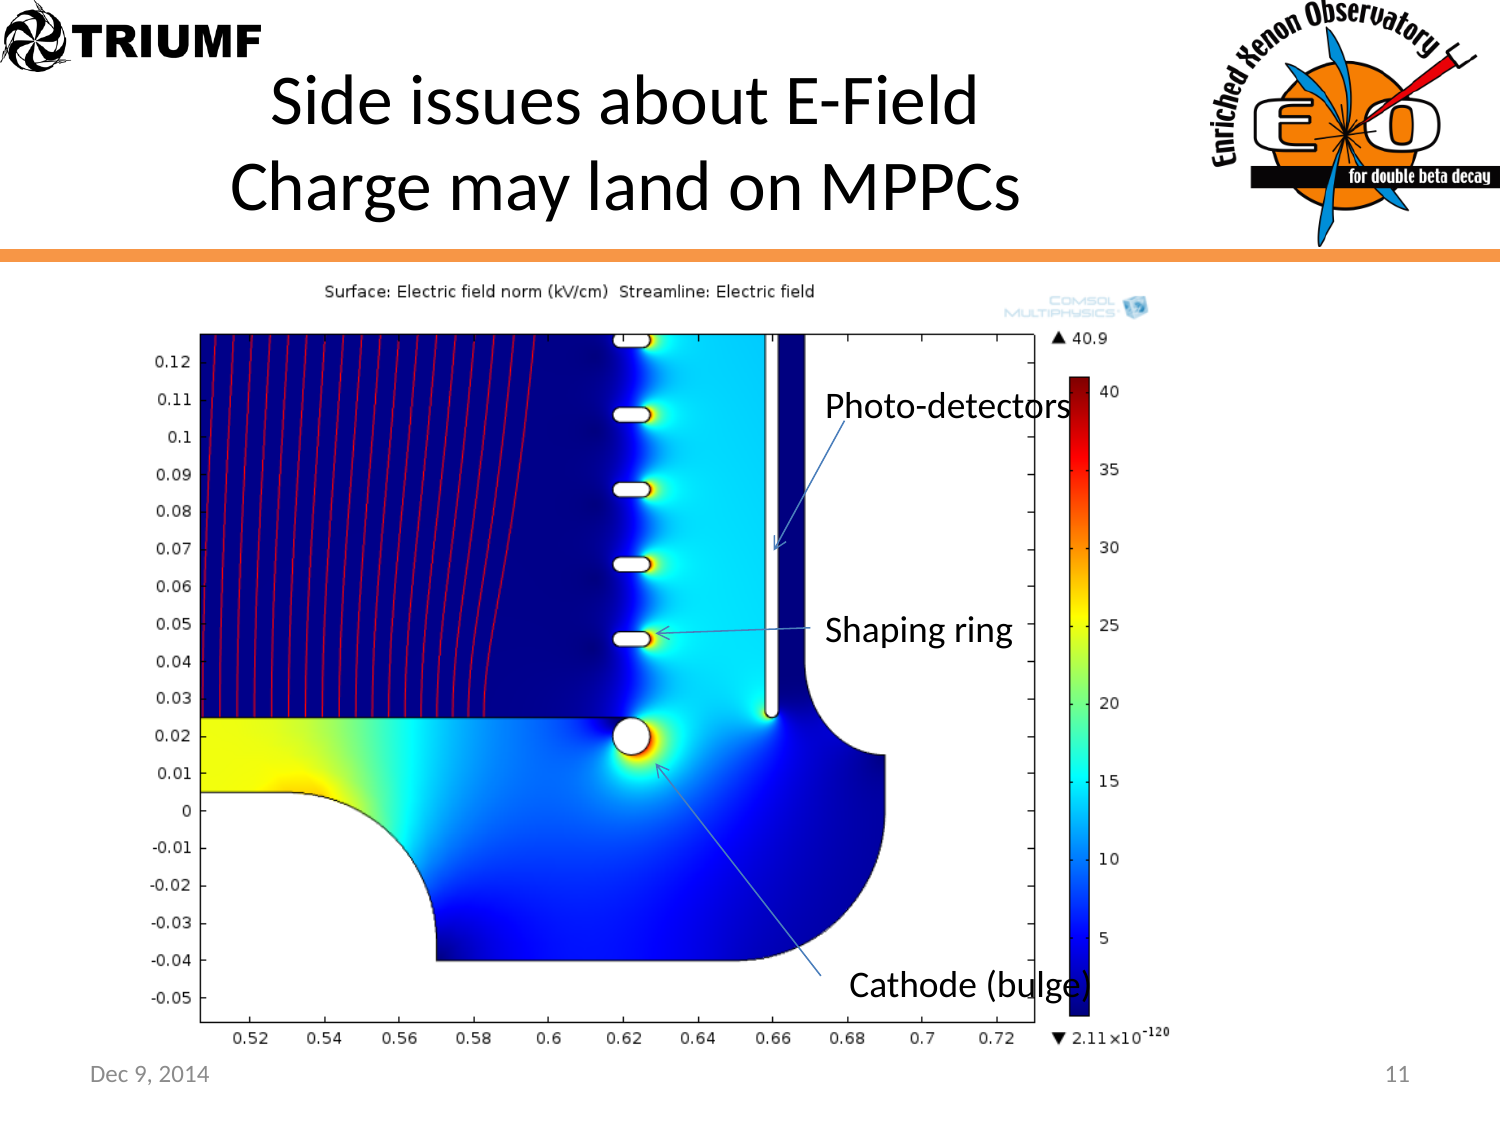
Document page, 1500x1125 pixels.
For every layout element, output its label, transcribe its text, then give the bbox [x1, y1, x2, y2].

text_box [655, 627, 810, 634]
picture [0, 0, 261, 72]
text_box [655, 762, 822, 977]
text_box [773, 420, 845, 551]
title Side issues about E-Field Charge may land on MPPCs [41, 45, 1211, 233]
slide_number 11 [1074, 1042, 1425, 1103]
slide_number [75, 1042, 425, 1103]
picture [1210, 0, 1500, 247]
picture [135, 278, 1173, 1057]
